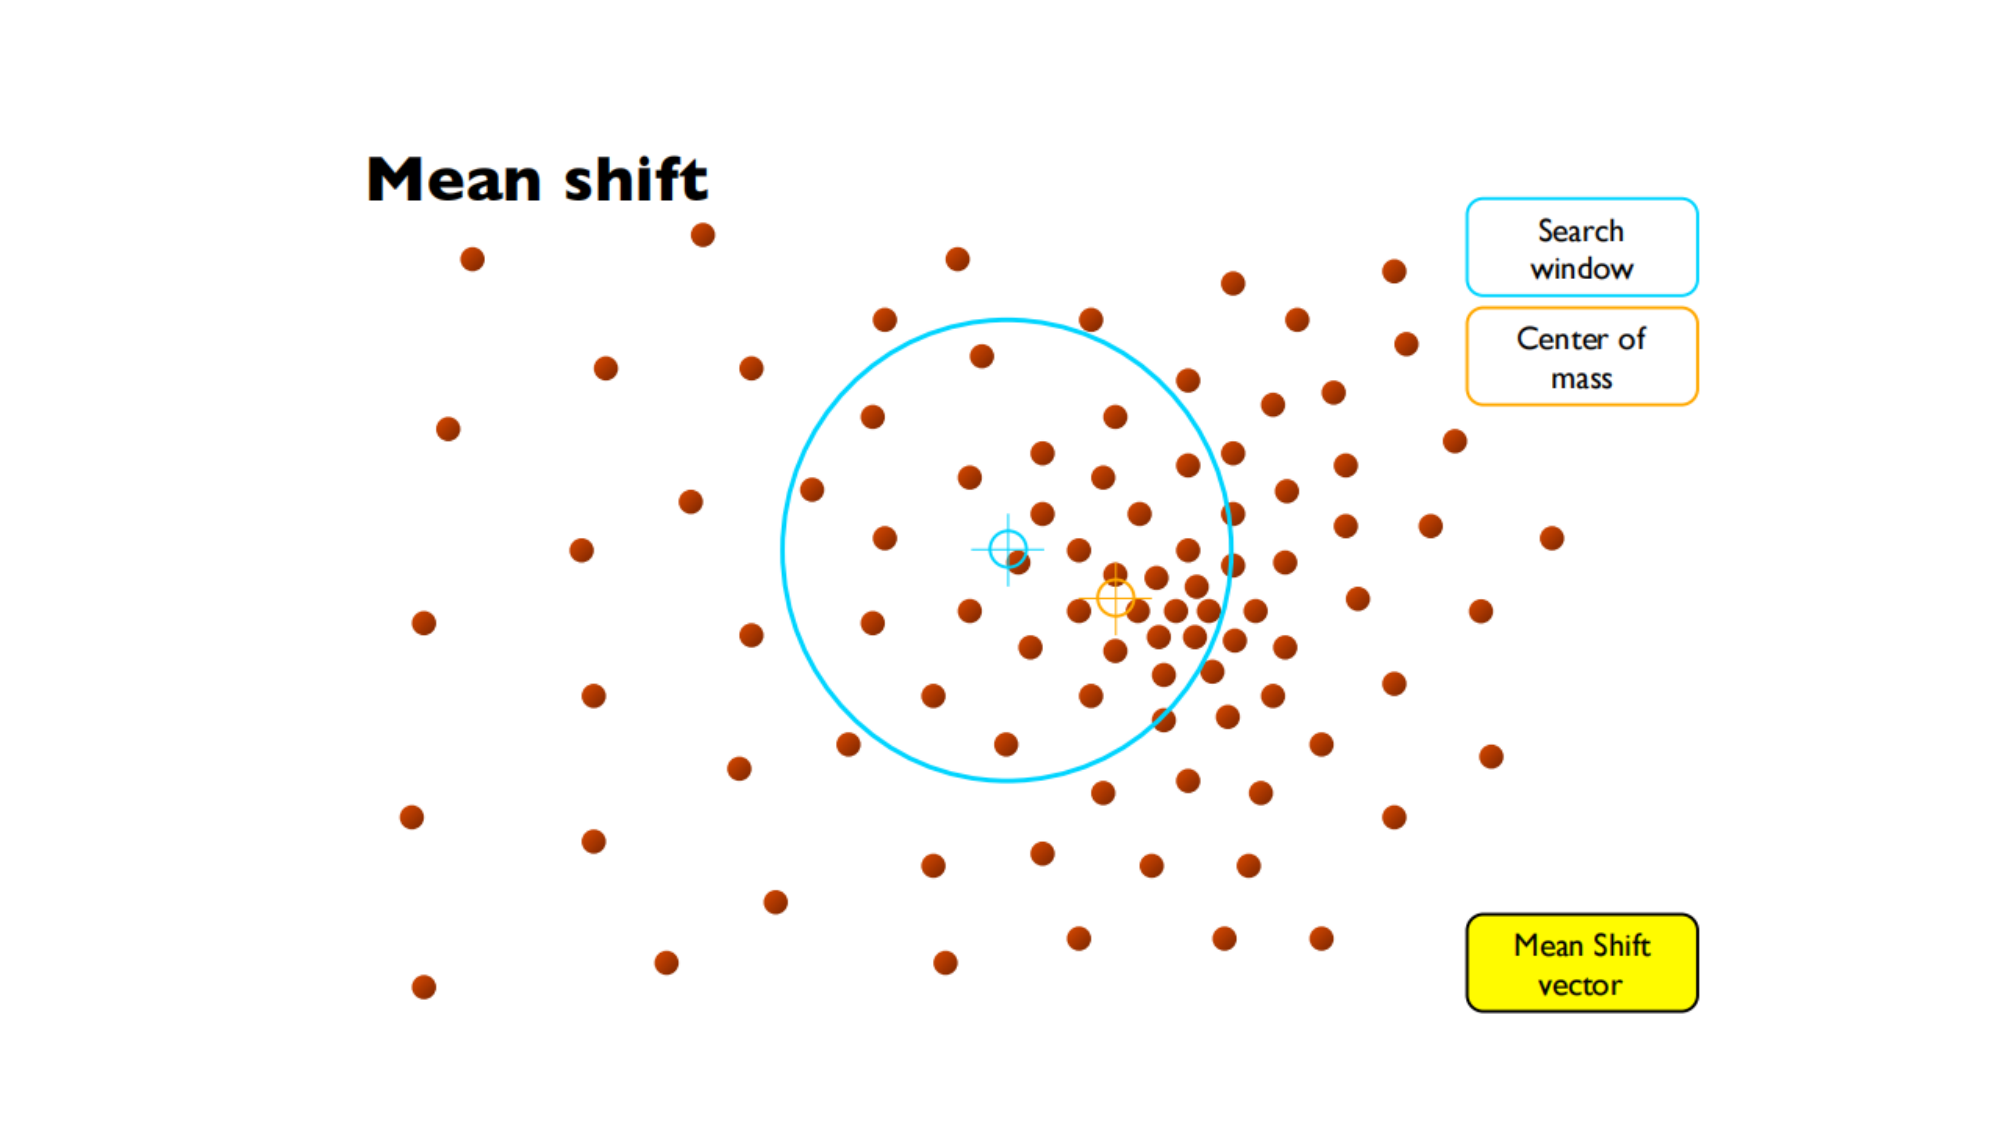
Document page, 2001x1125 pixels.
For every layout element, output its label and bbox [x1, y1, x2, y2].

picture [226, 35, 1774, 1090]
